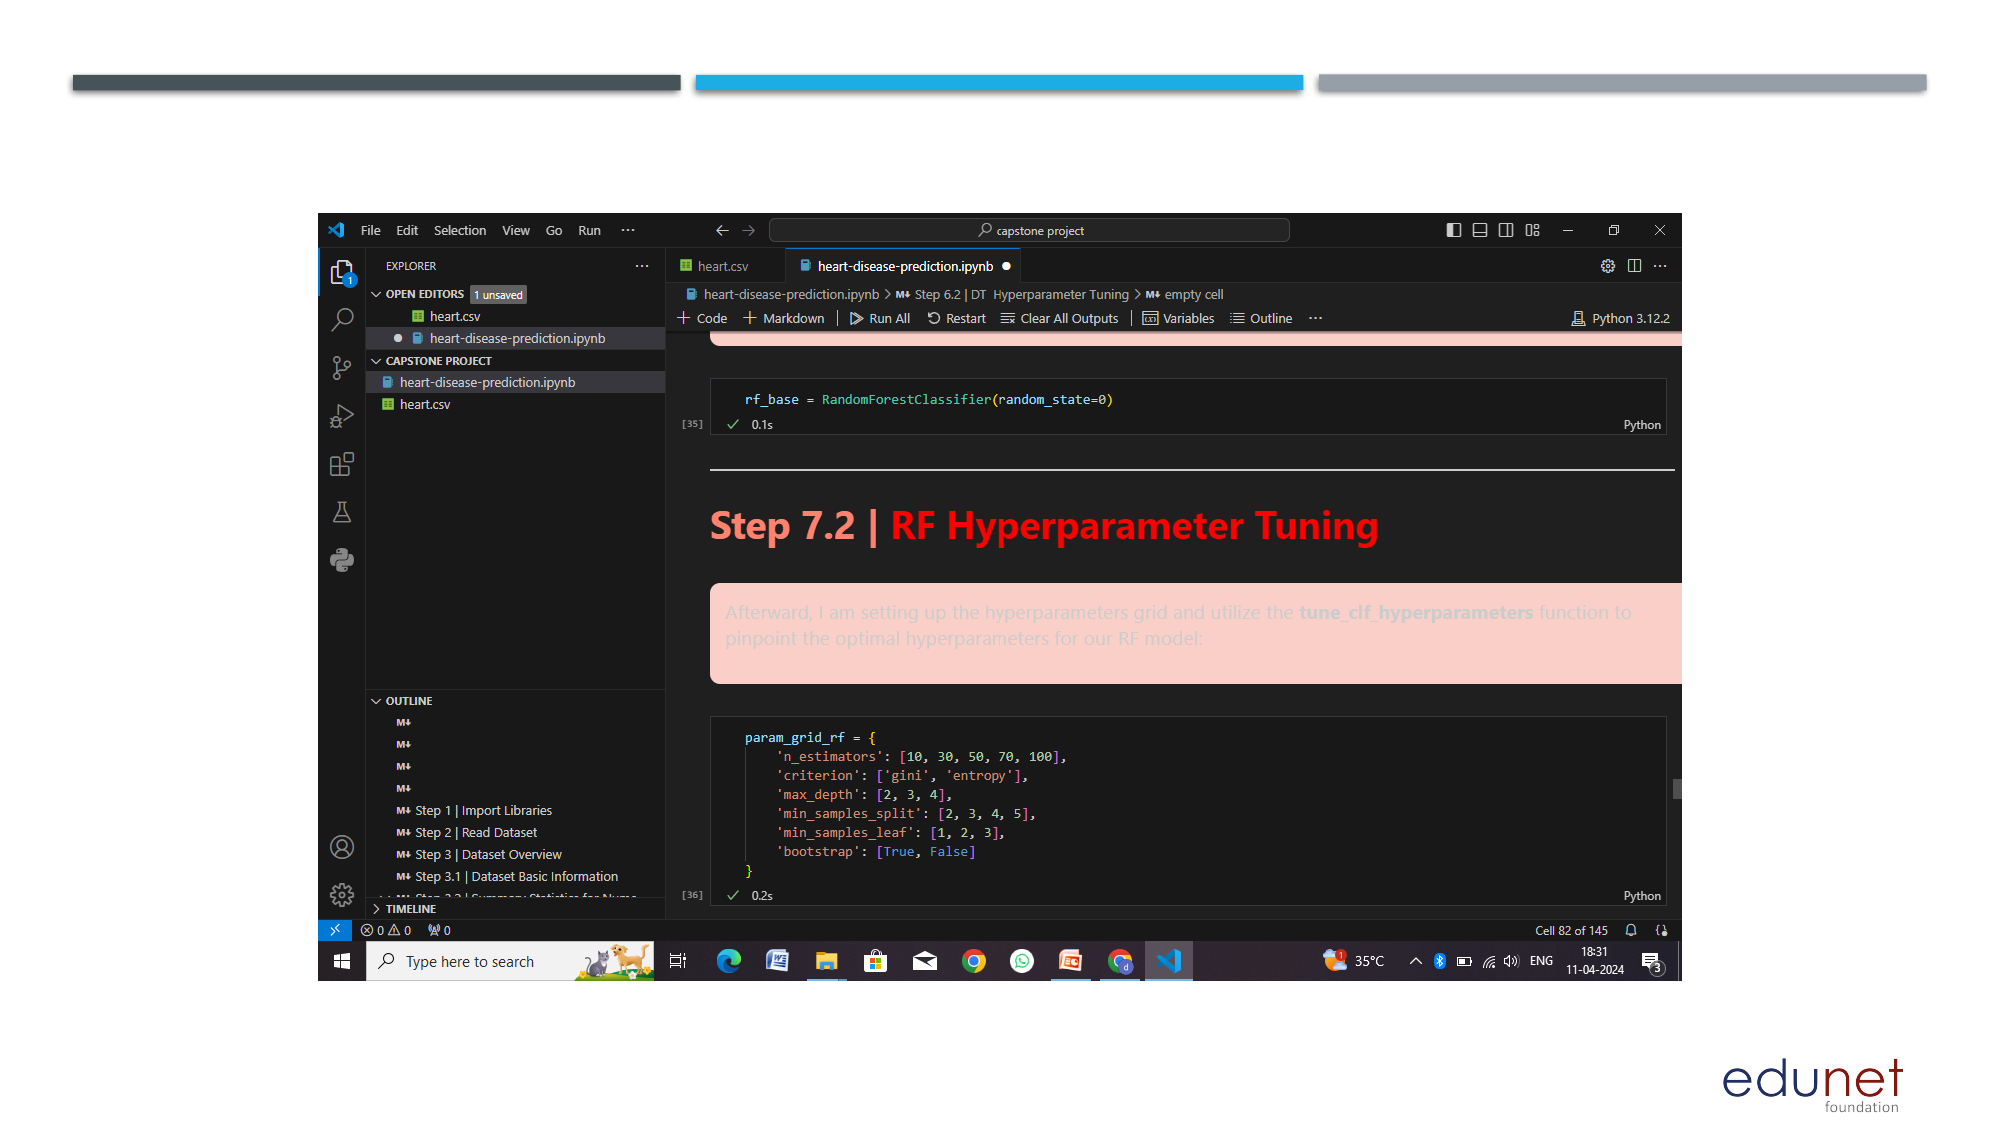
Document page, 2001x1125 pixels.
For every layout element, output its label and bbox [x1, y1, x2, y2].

picture [1719, 1056, 1905, 1116]
list [317, 212, 1683, 981]
